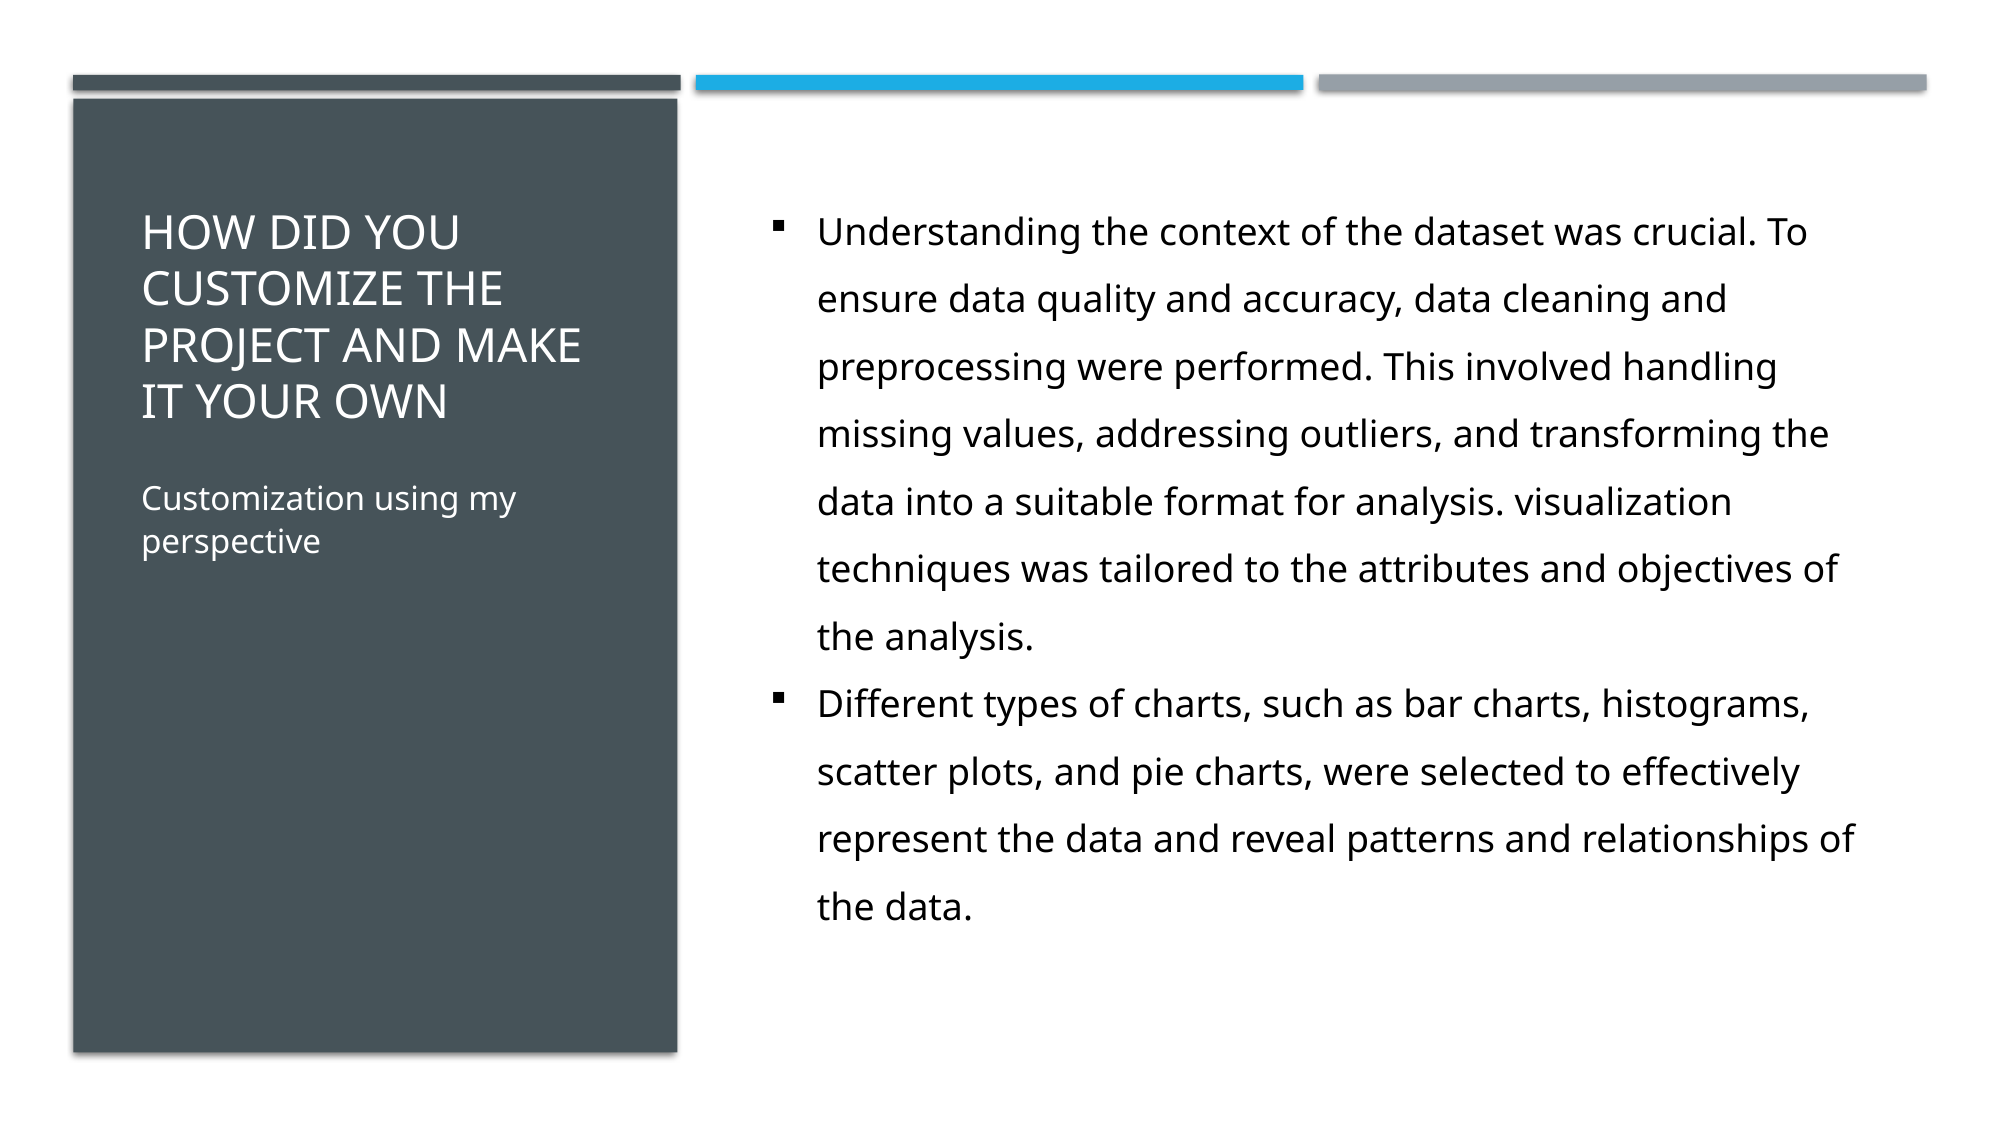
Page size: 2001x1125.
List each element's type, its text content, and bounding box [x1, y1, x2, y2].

title How did you customize the project and make it your own [125, 153, 624, 436]
list Customization using my perspective [125, 465, 624, 958]
text_box Understanding the context of the dataset was crucial. To ensure data quality and accuracy, data cleaning and preprocessing were performed. This involved handling missing values, addressing outliers, and transforming the data into a suitable format for analysis. visualization techniques was tailored to the attributes and objectives of the analysis. Different types of charts, such as bar charts, histograms, scatter plots, and pie charts, were selected to effectively represent the data and reveal patterns and relationships of the data. [755, 178, 1874, 981]
